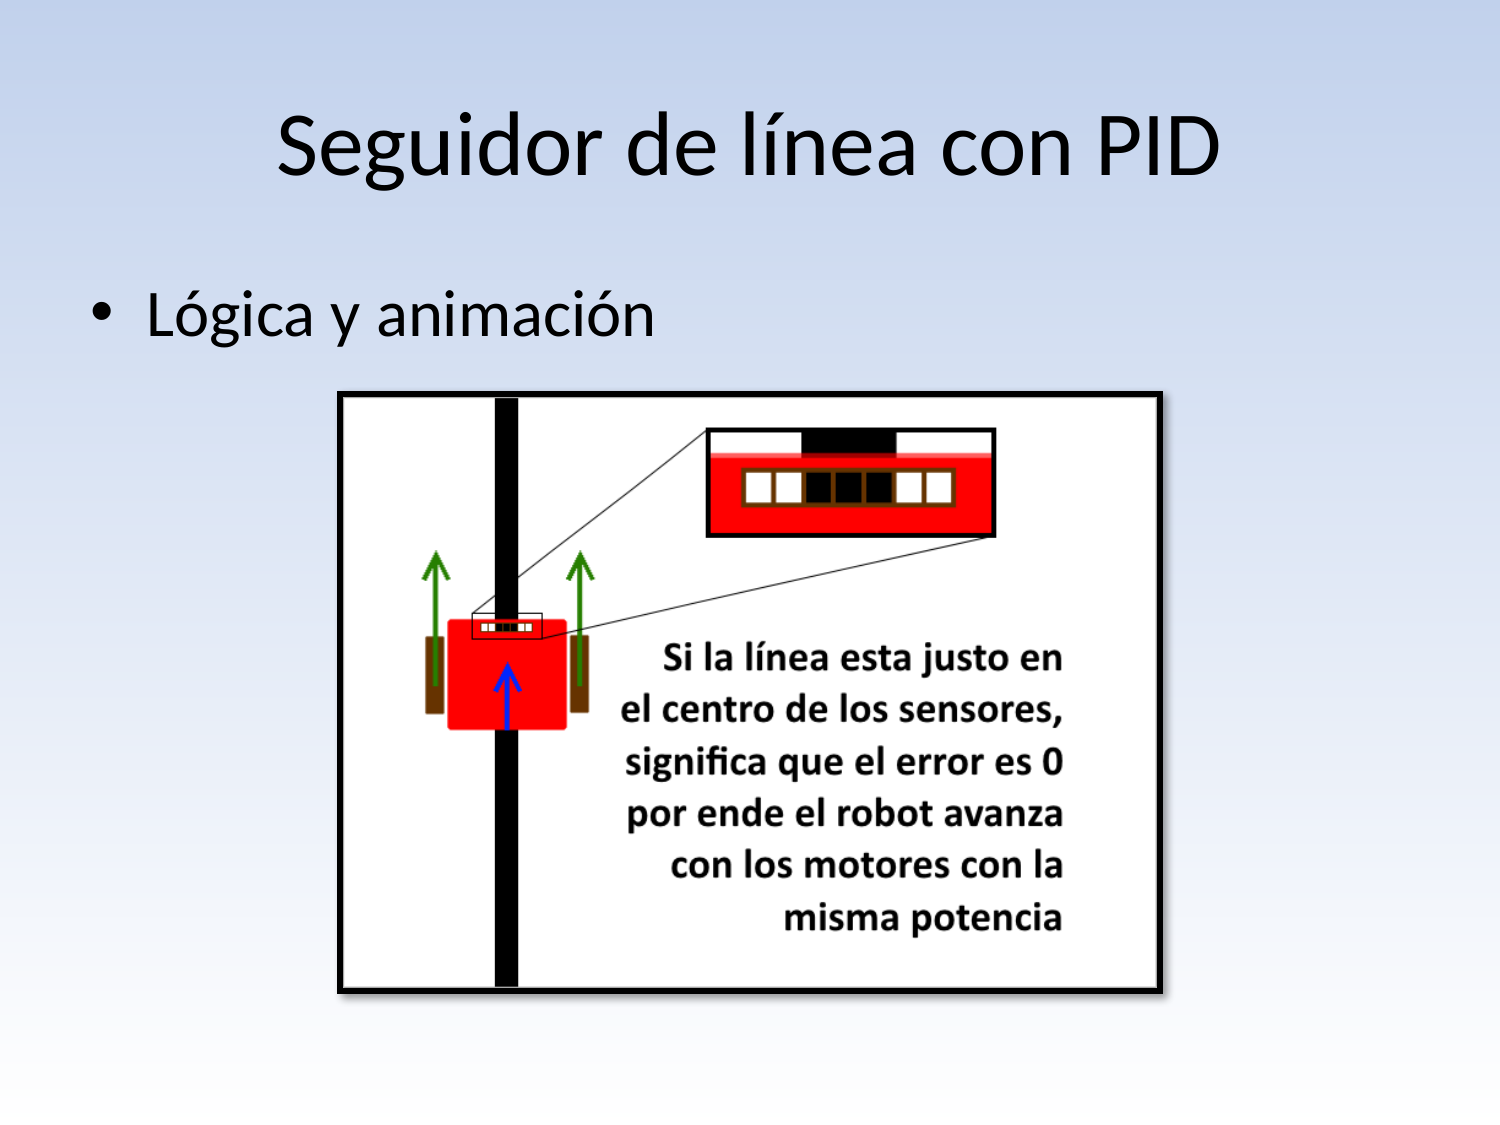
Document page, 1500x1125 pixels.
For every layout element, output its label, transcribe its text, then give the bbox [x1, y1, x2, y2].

list Lógica y animación [75, 262, 1425, 1005]
picture [343, 396, 1157, 988]
title Seguidor de línea con PID [75, 45, 1425, 233]
